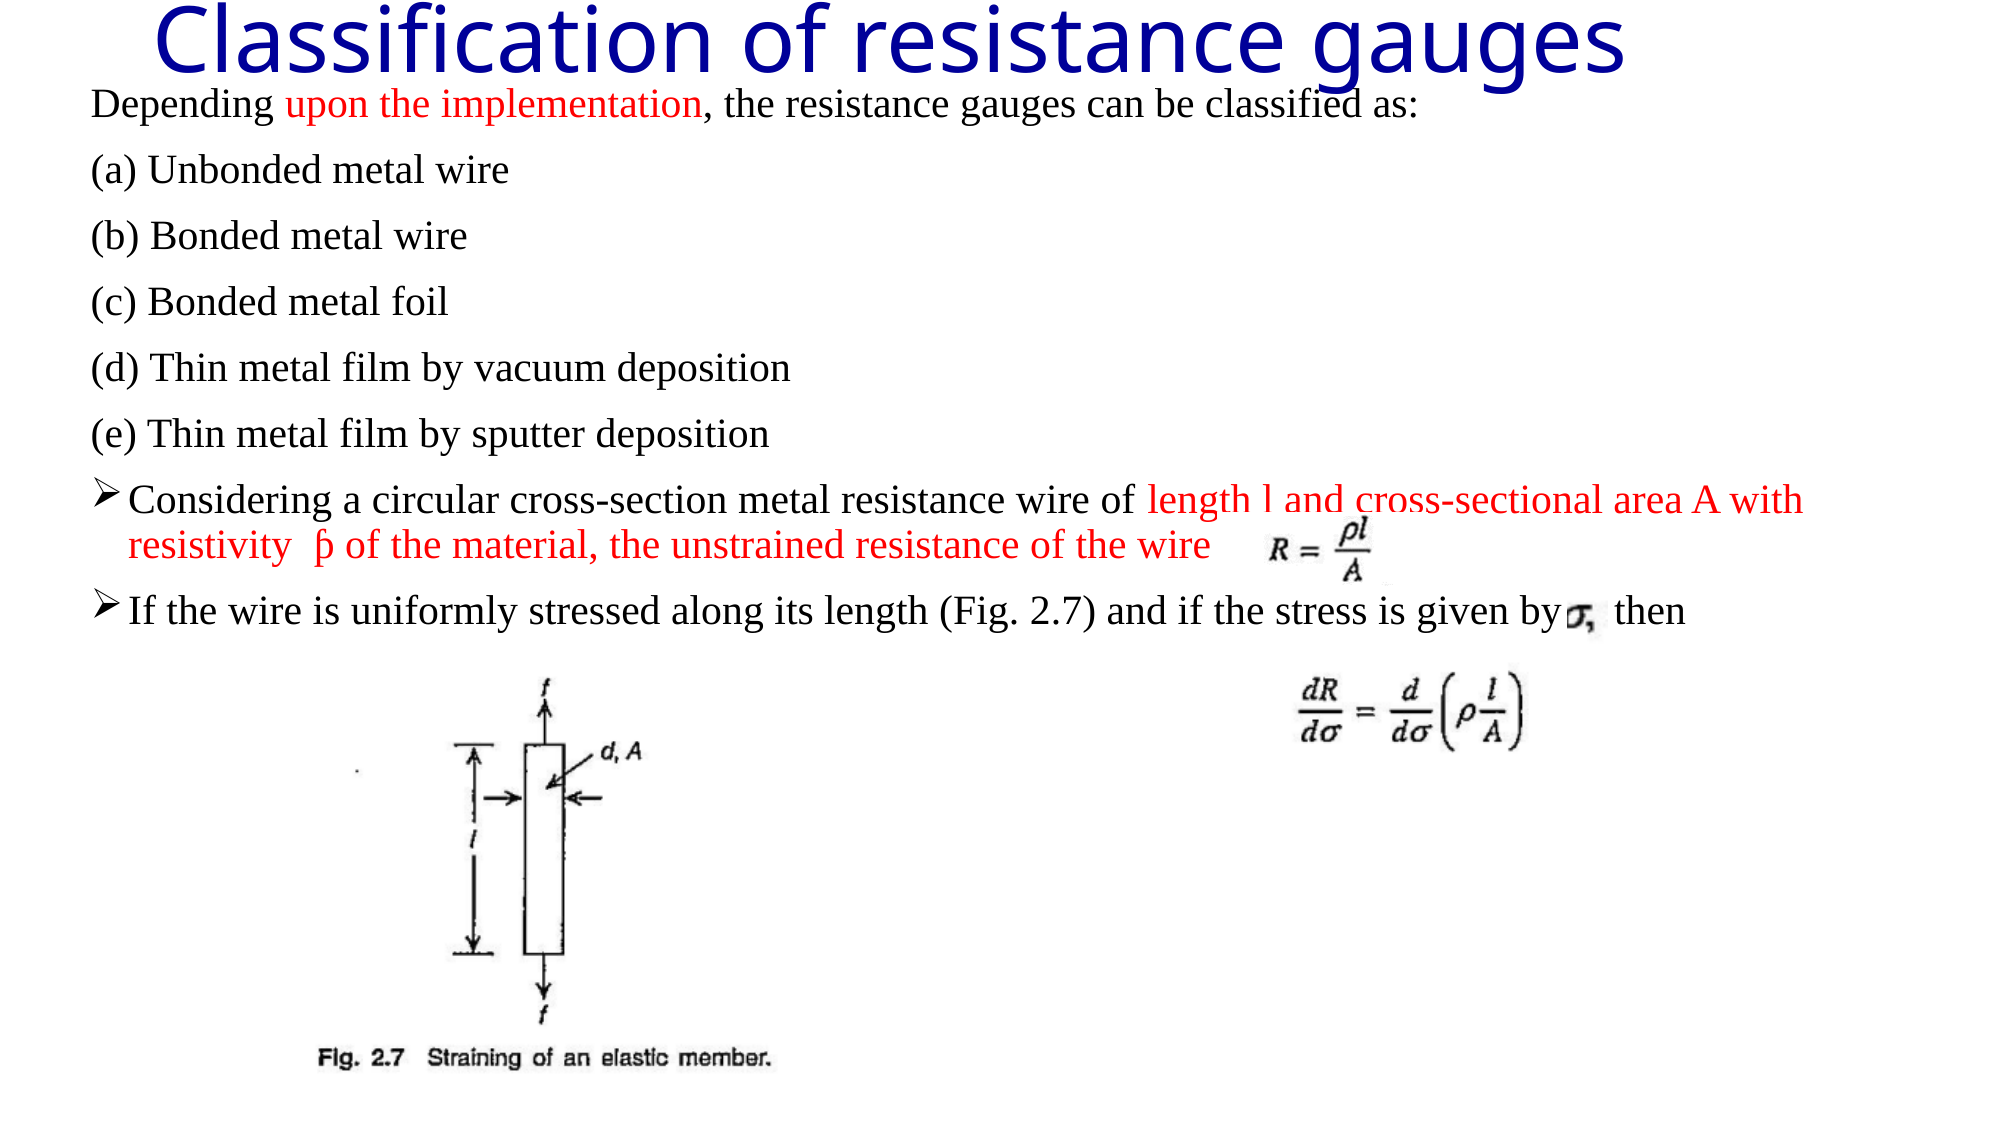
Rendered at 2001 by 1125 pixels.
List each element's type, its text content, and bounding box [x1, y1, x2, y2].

picture [1250, 597, 1608, 780]
list Depending upon the implementation, the resistance gauges can be classified as: (a) Unbonded metal wire (b) Bonded metal wire (c) Bonded metal foil (d) Thin metal film by vacuum deposition (e) Thin metal film by sputter deposition Considering a circular cross-section metal resistance wire of length l and cross-sectional area A with resistivity ƥ of the material, the unstrained resistance of the wire is given by If the wire is uniformly stressed along its length (Fig. 2.7) and if the stress is given by then [75, 74, 1988, 1097]
picture [291, 671, 822, 1125]
title Classification of resistance gauges [137, 0, 1863, 74]
picture [1217, 512, 1428, 586]
